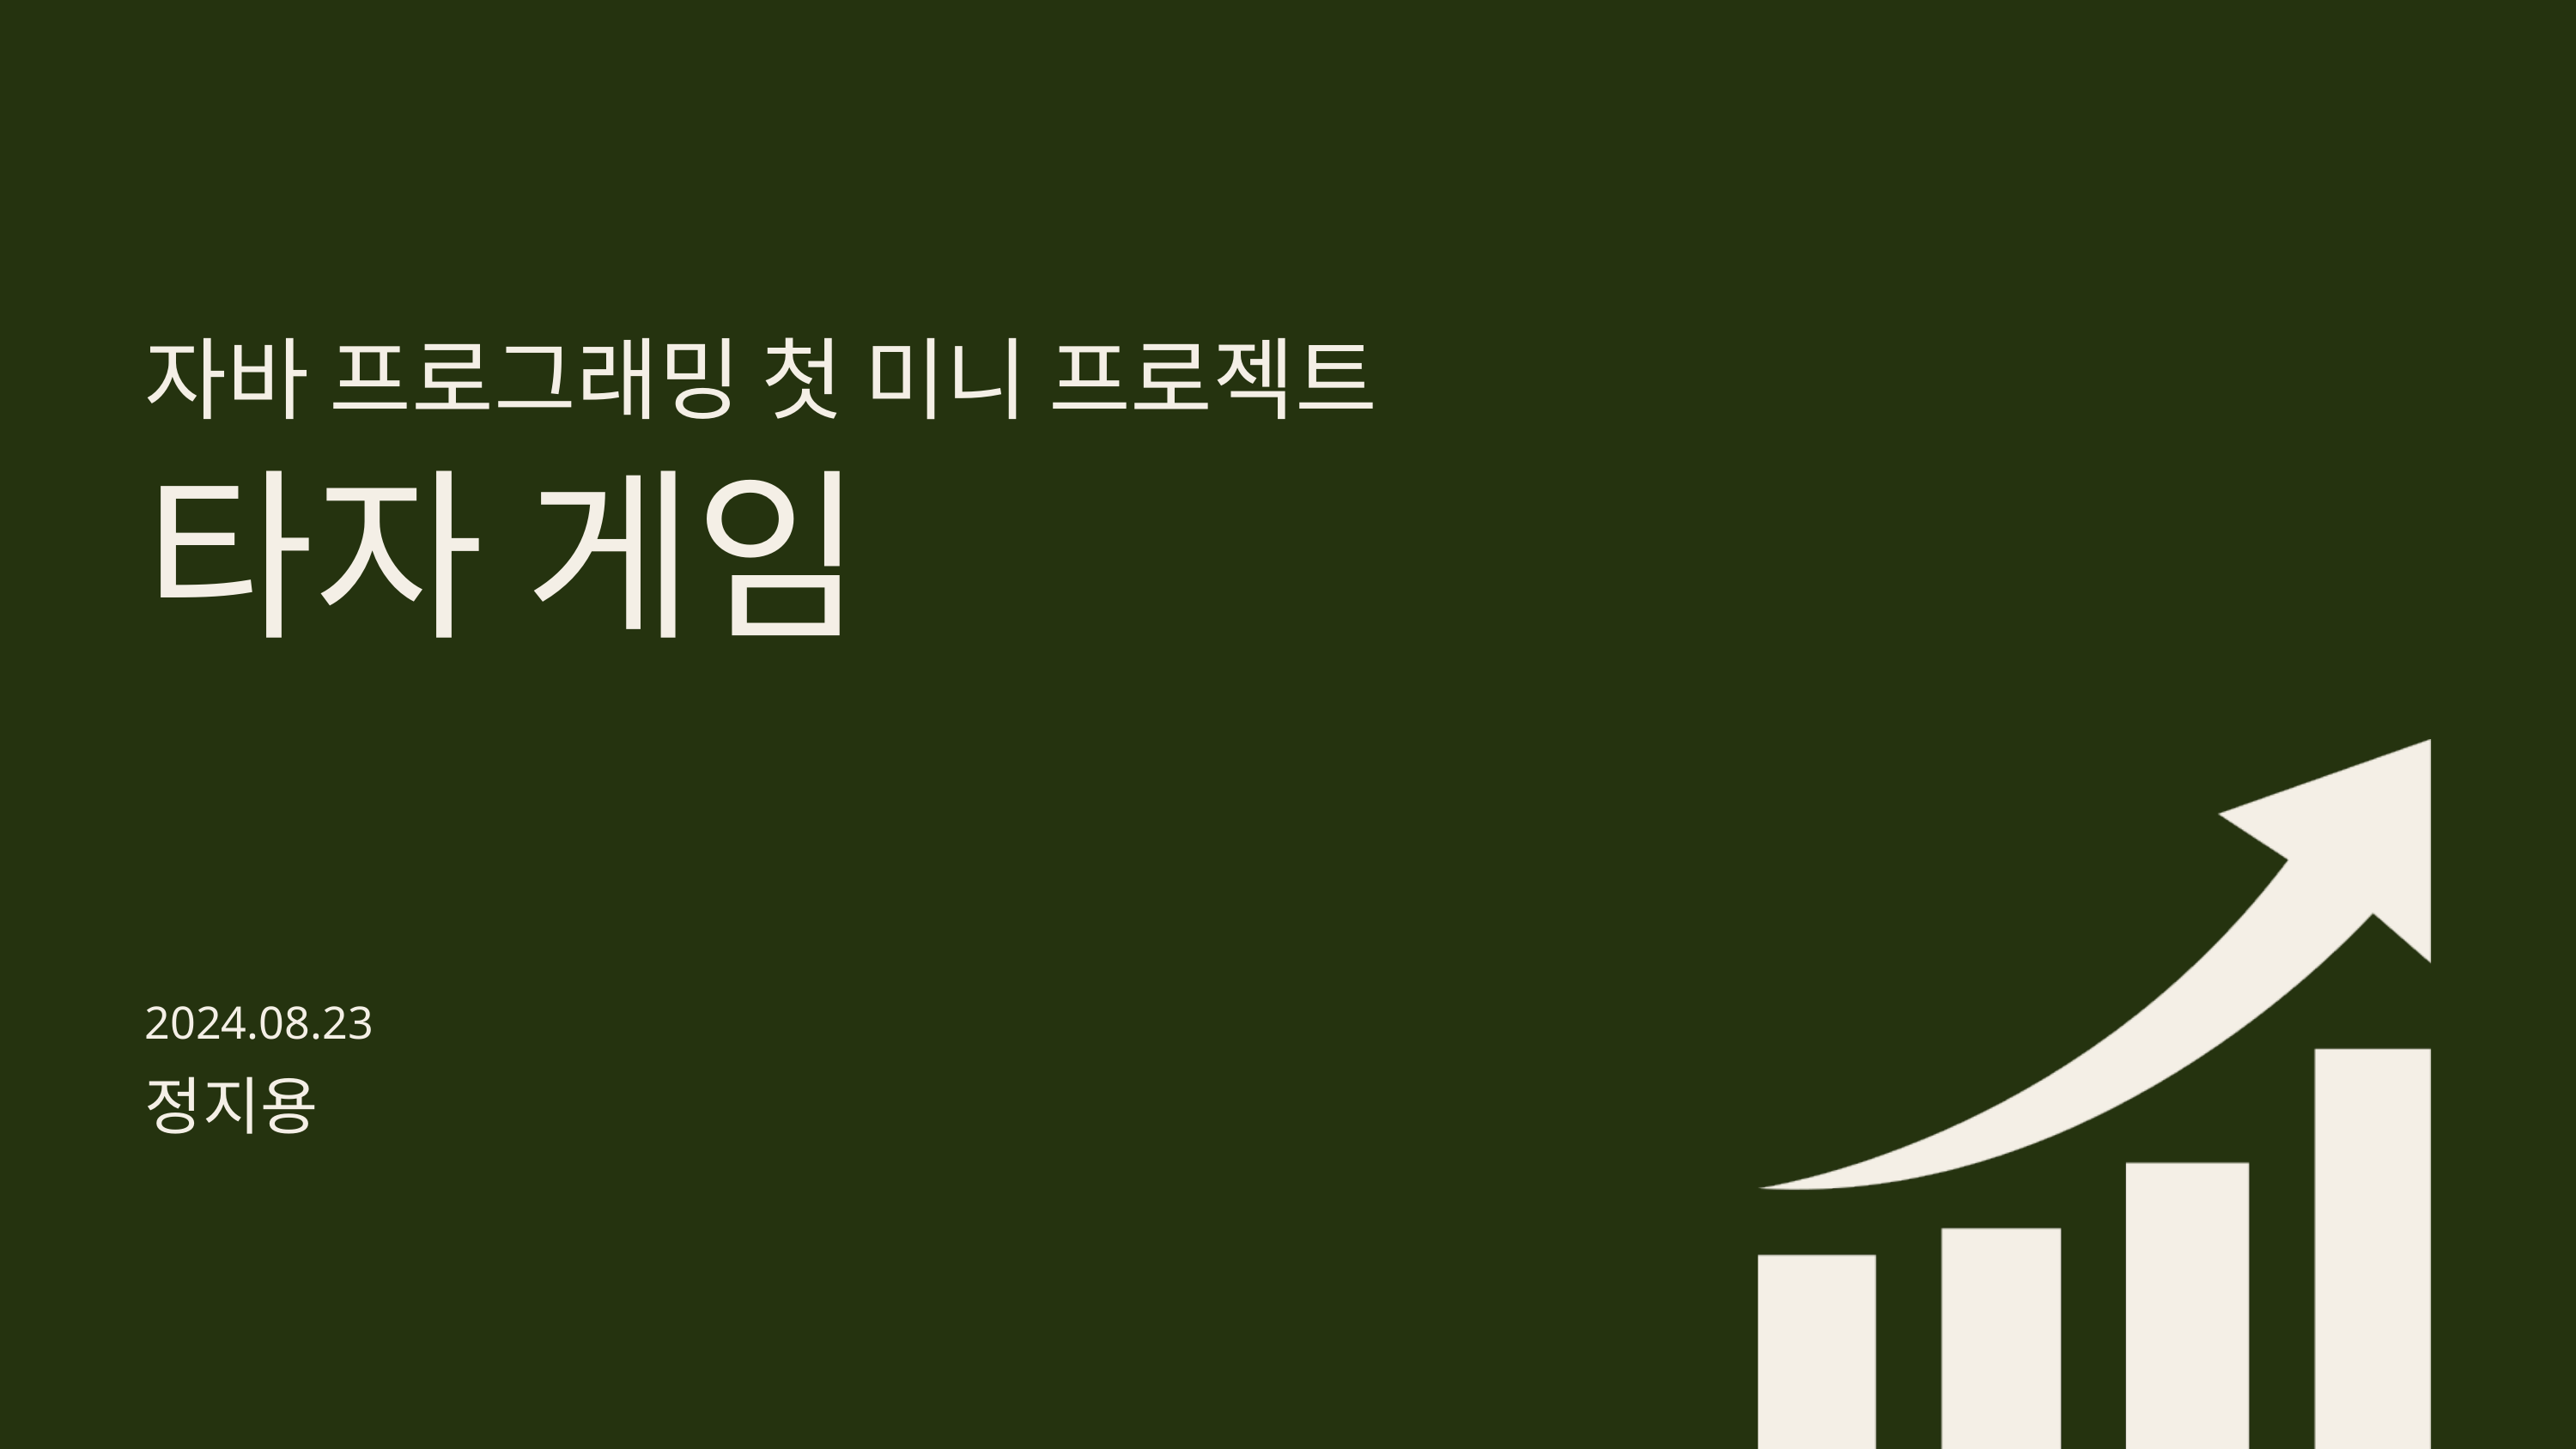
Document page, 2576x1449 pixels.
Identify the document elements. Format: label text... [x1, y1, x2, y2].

text_box [1758, 1143, 2432, 1449]
text_box 2024.08.23 [144, 985, 2432, 1048]
text_box [1758, 739, 2432, 985]
text_box [1758, 1048, 2432, 1054]
text_box 타자 게임 [144, 431, 2432, 661]
text_box 자바 프로그래밍 첫 미니 프로젝트 [144, 305, 2432, 431]
text_box 정지용 [144, 1054, 2432, 1143]
